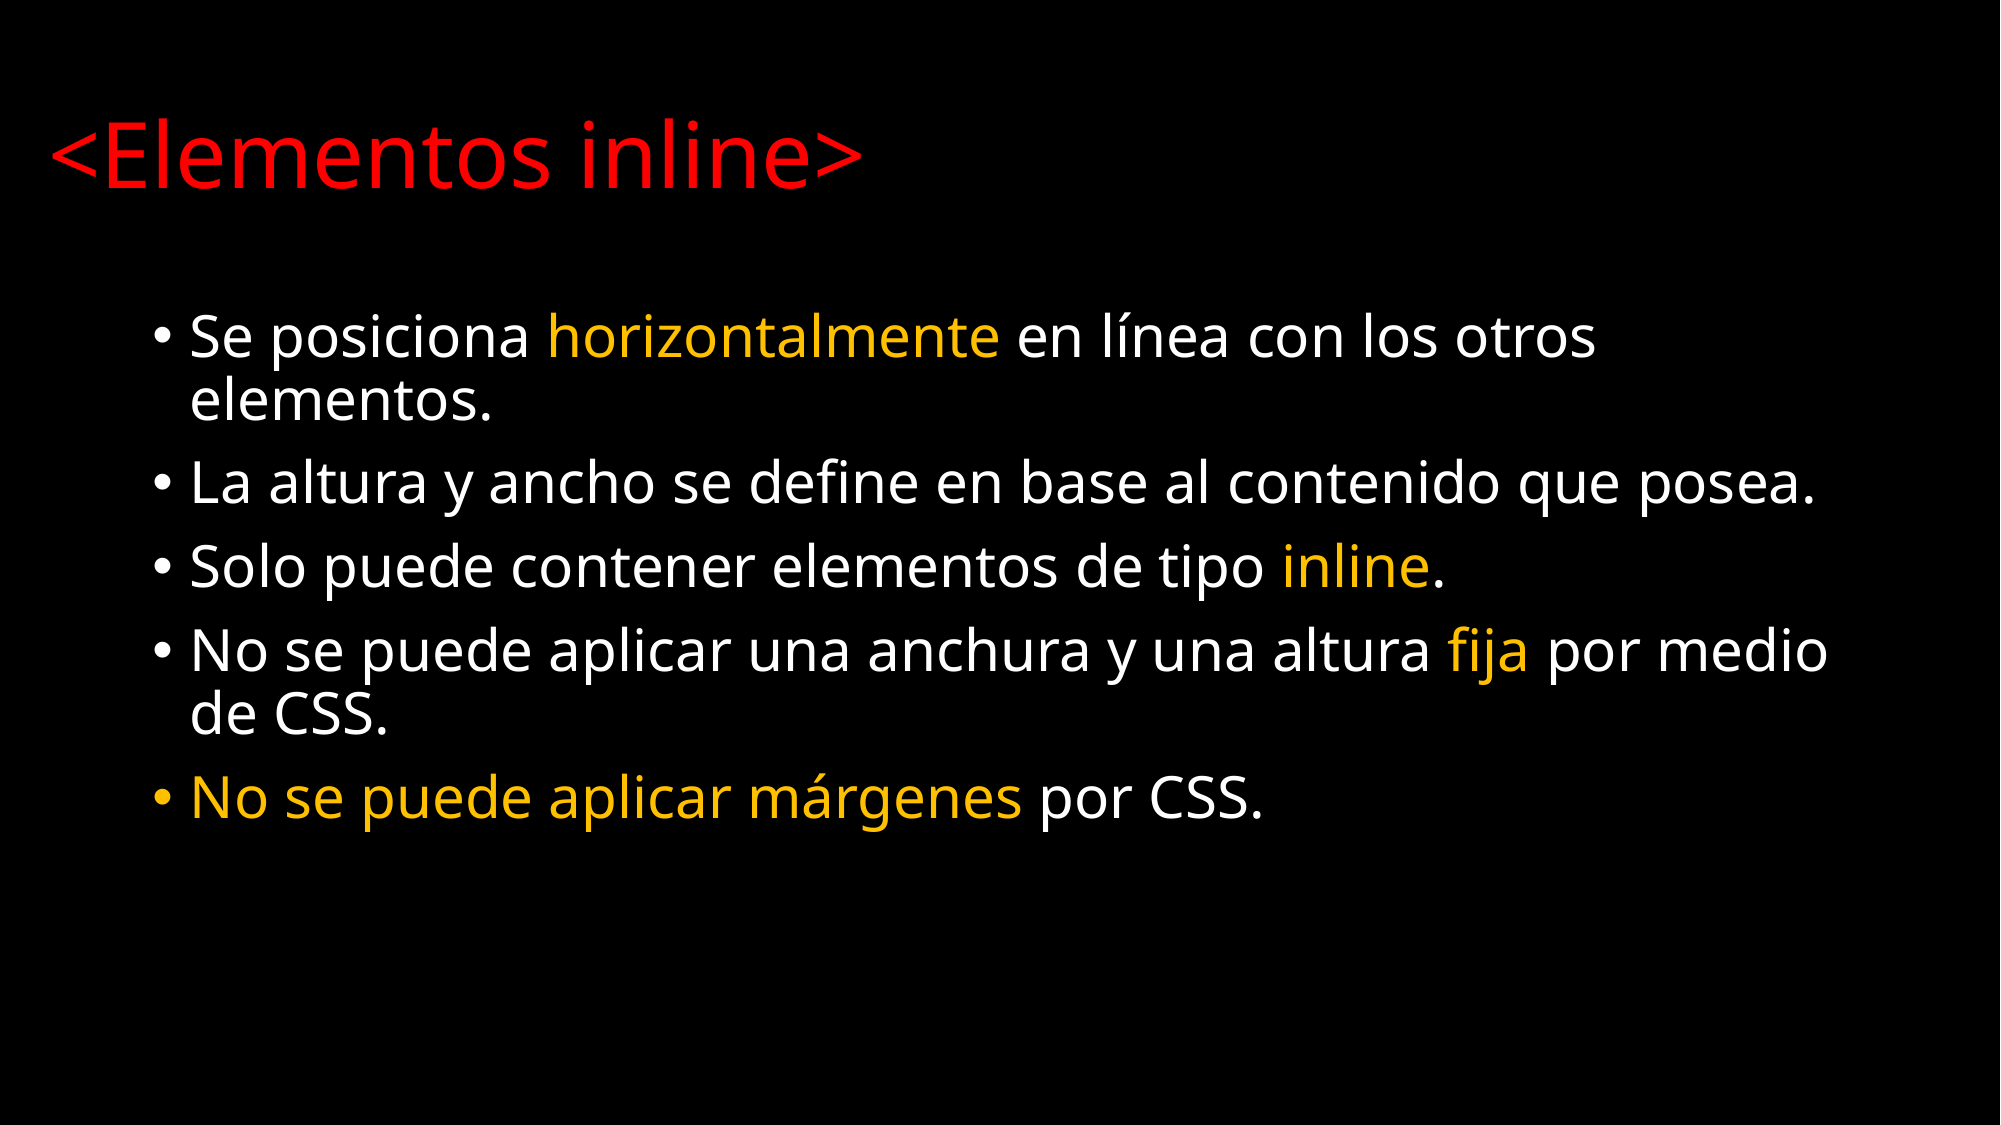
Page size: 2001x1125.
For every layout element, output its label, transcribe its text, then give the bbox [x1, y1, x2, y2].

list Se posiciona horizontalmente en línea con los otros elementos. La altura y ancho se define en base al contenido que posea. Solo puede contener elementos de tipo inline. No se puede aplicar una anchura y una altura fija por medio de CSS. No se puede aplicar márgenes por CSS. [137, 299, 1863, 1014]
text_box <Elementos inline> [33, 50, 1385, 268]
